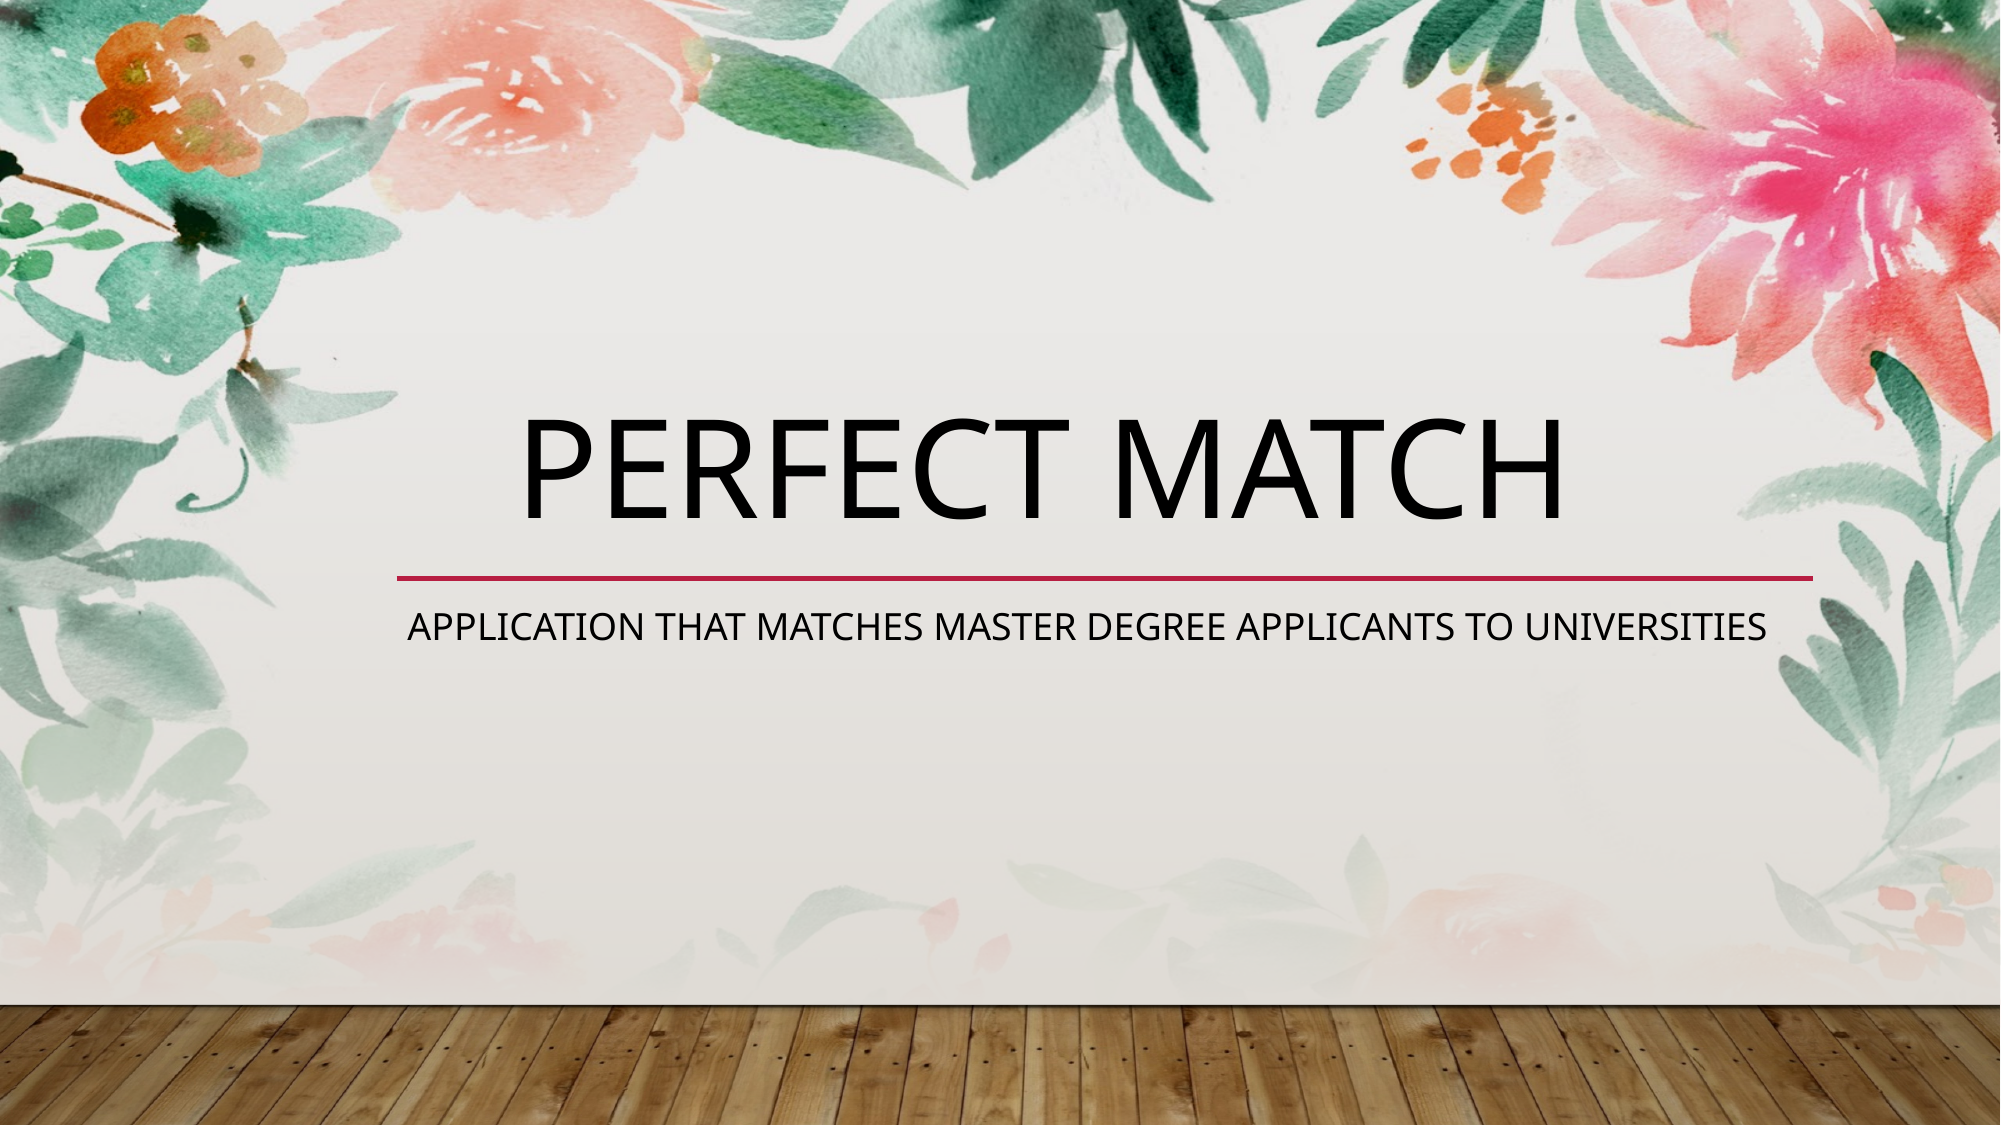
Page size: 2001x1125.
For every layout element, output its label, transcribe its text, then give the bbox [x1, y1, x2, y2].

picture [0, 1005, 2001, 1125]
subtitle Application that matches Master degree applicants to universities [379, 579, 1797, 740]
title Perfect Match [335, 131, 1753, 549]
picture [0, 0, 2001, 396]
